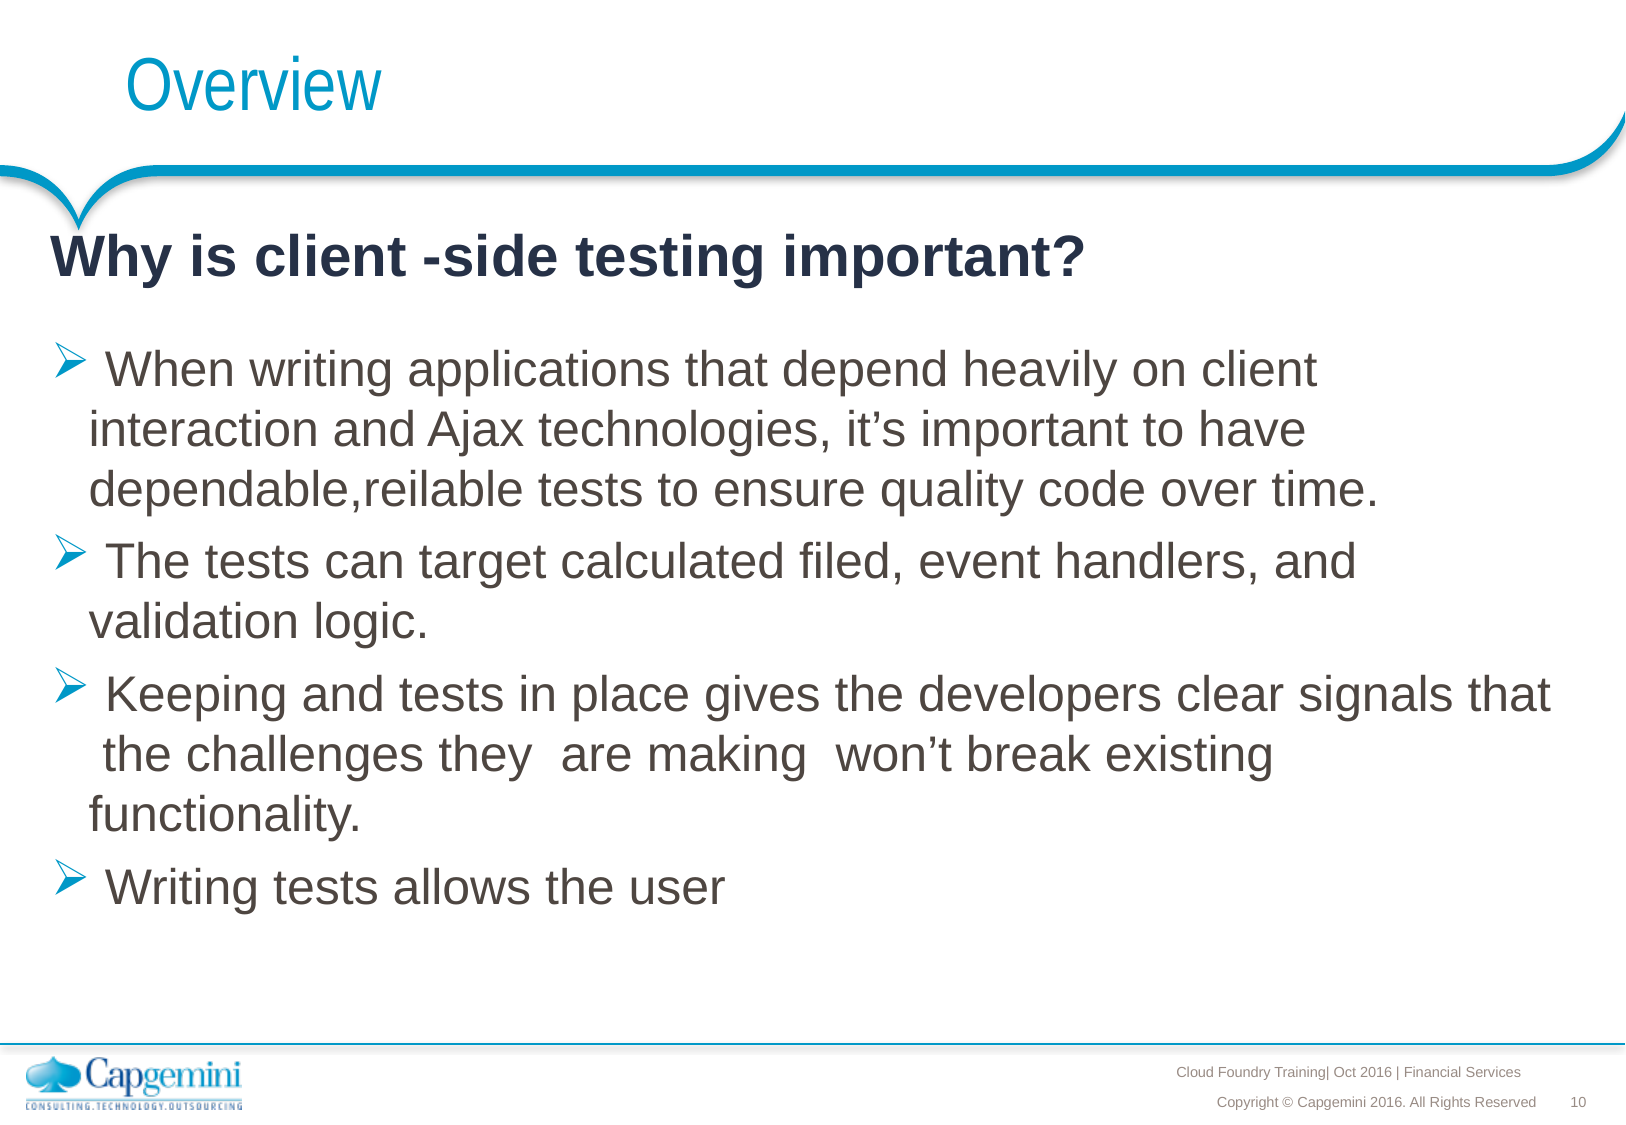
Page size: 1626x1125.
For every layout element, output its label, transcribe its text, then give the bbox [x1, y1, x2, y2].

list When writing applications that depend heavily on client interaction and Ajax technologies, it’s important to have dependable,reilable tests to ensure quality code over time. The tests can target calculated filed, event handlers, and validation logic. Keeping and tests in place gives the developers clear signals that the challenges they are making won’t break existing functionality. Writing tests allows the user [51, 324, 1571, 1005]
title Overview [76, 0, 1427, 161]
picture [26, 1056, 242, 1110]
text_box Why is client -side testing important? [35, 210, 1372, 296]
